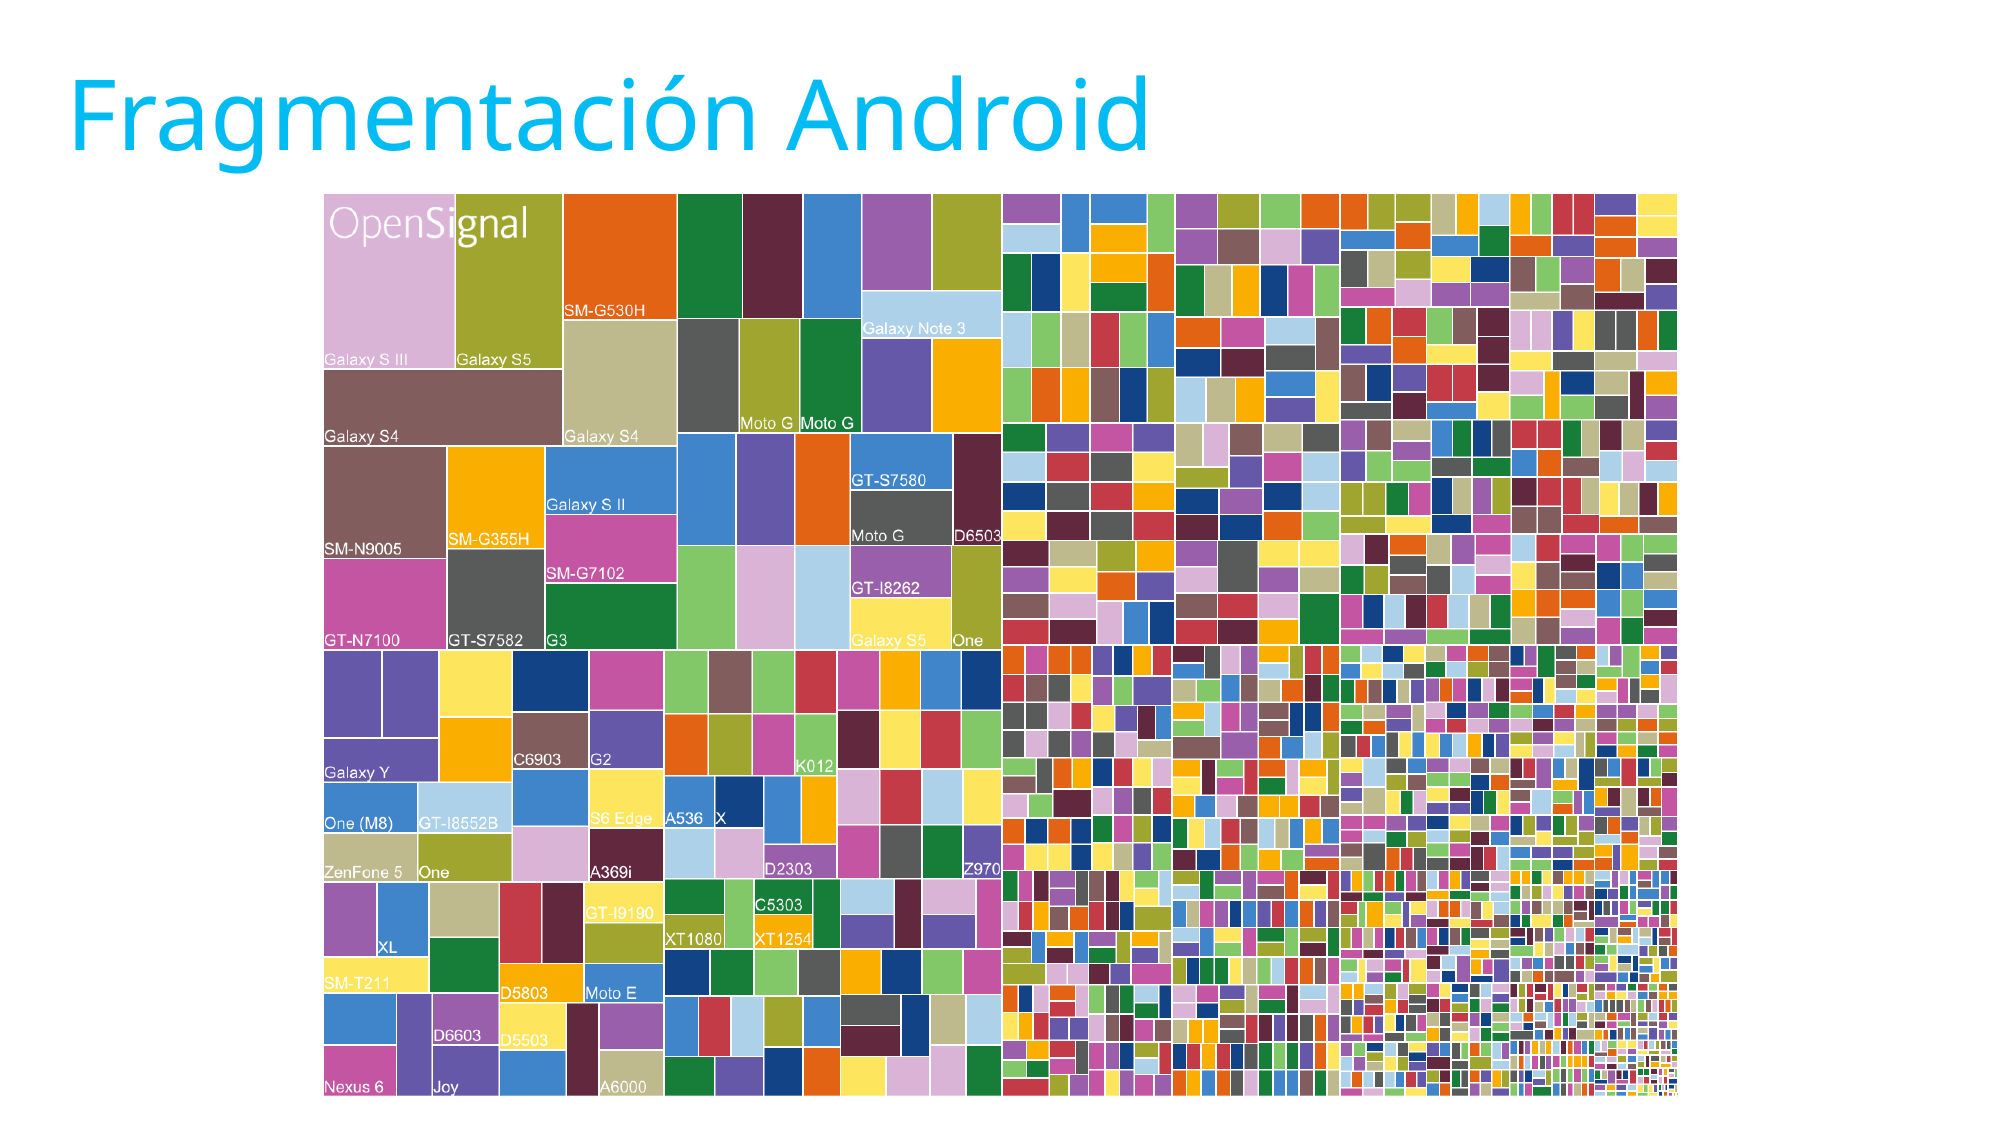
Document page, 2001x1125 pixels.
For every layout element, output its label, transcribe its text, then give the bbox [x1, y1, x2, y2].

picture [321, 194, 1679, 1098]
title Fragmentación Android [44, 47, 1957, 196]
